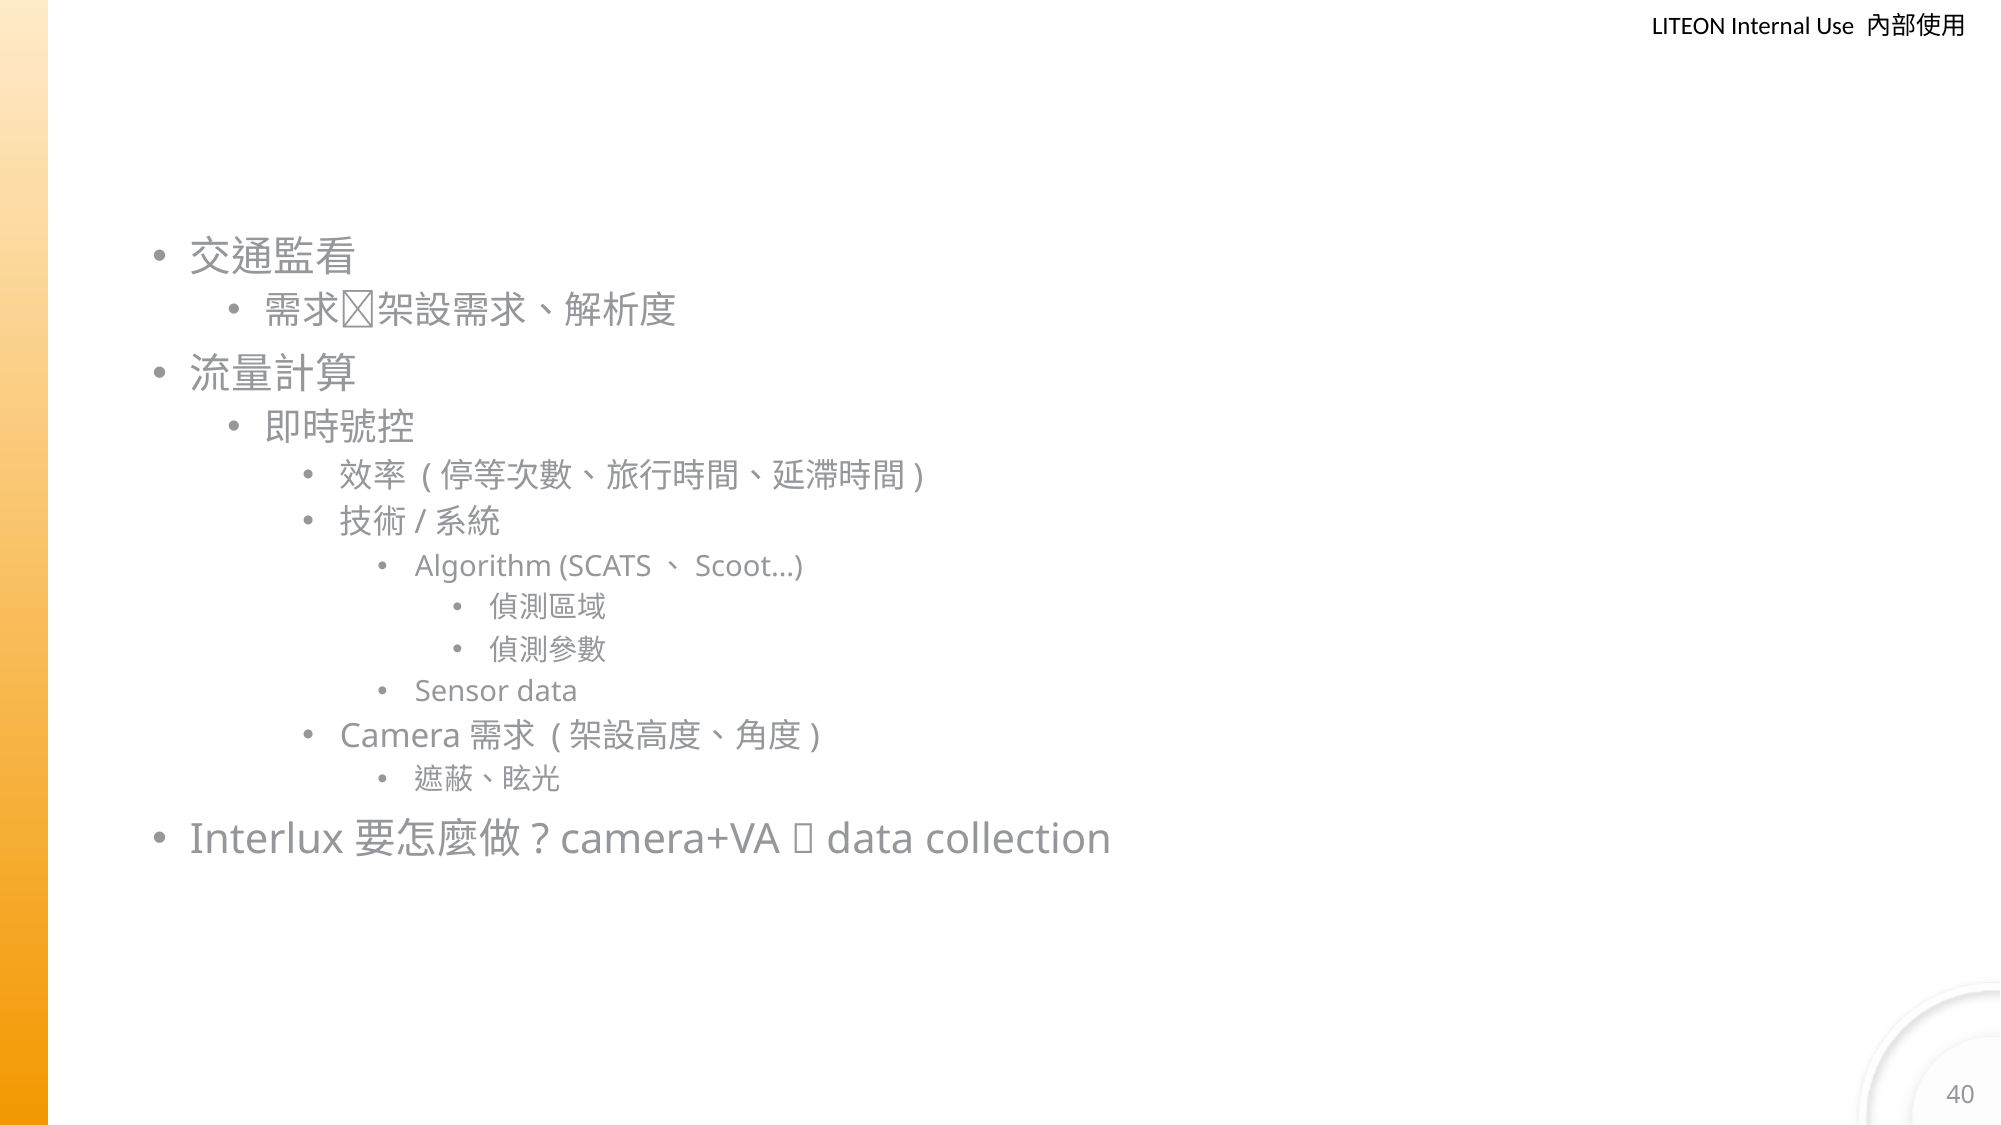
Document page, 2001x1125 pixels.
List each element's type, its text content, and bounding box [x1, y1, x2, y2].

list 交通監看 需求架設需求、解析度 流量計算 即時號控 效率 (停等次數、旅行時間、延滯時間) 技術/系統 Algorithm (SCATS、Scoot…) 偵測區域 偵測參數 Sensor data Camera需求 (架設高度、角度) 遮蔽、眩光 Interlux要怎麼做? camera+VA  data collection [137, 227, 1863, 1014]
picture [1847, 972, 2000, 1125]
slide_number 40 [1928, 1065, 1993, 1125]
text_box 控制邏輯 [0, 97, 48, 101]
